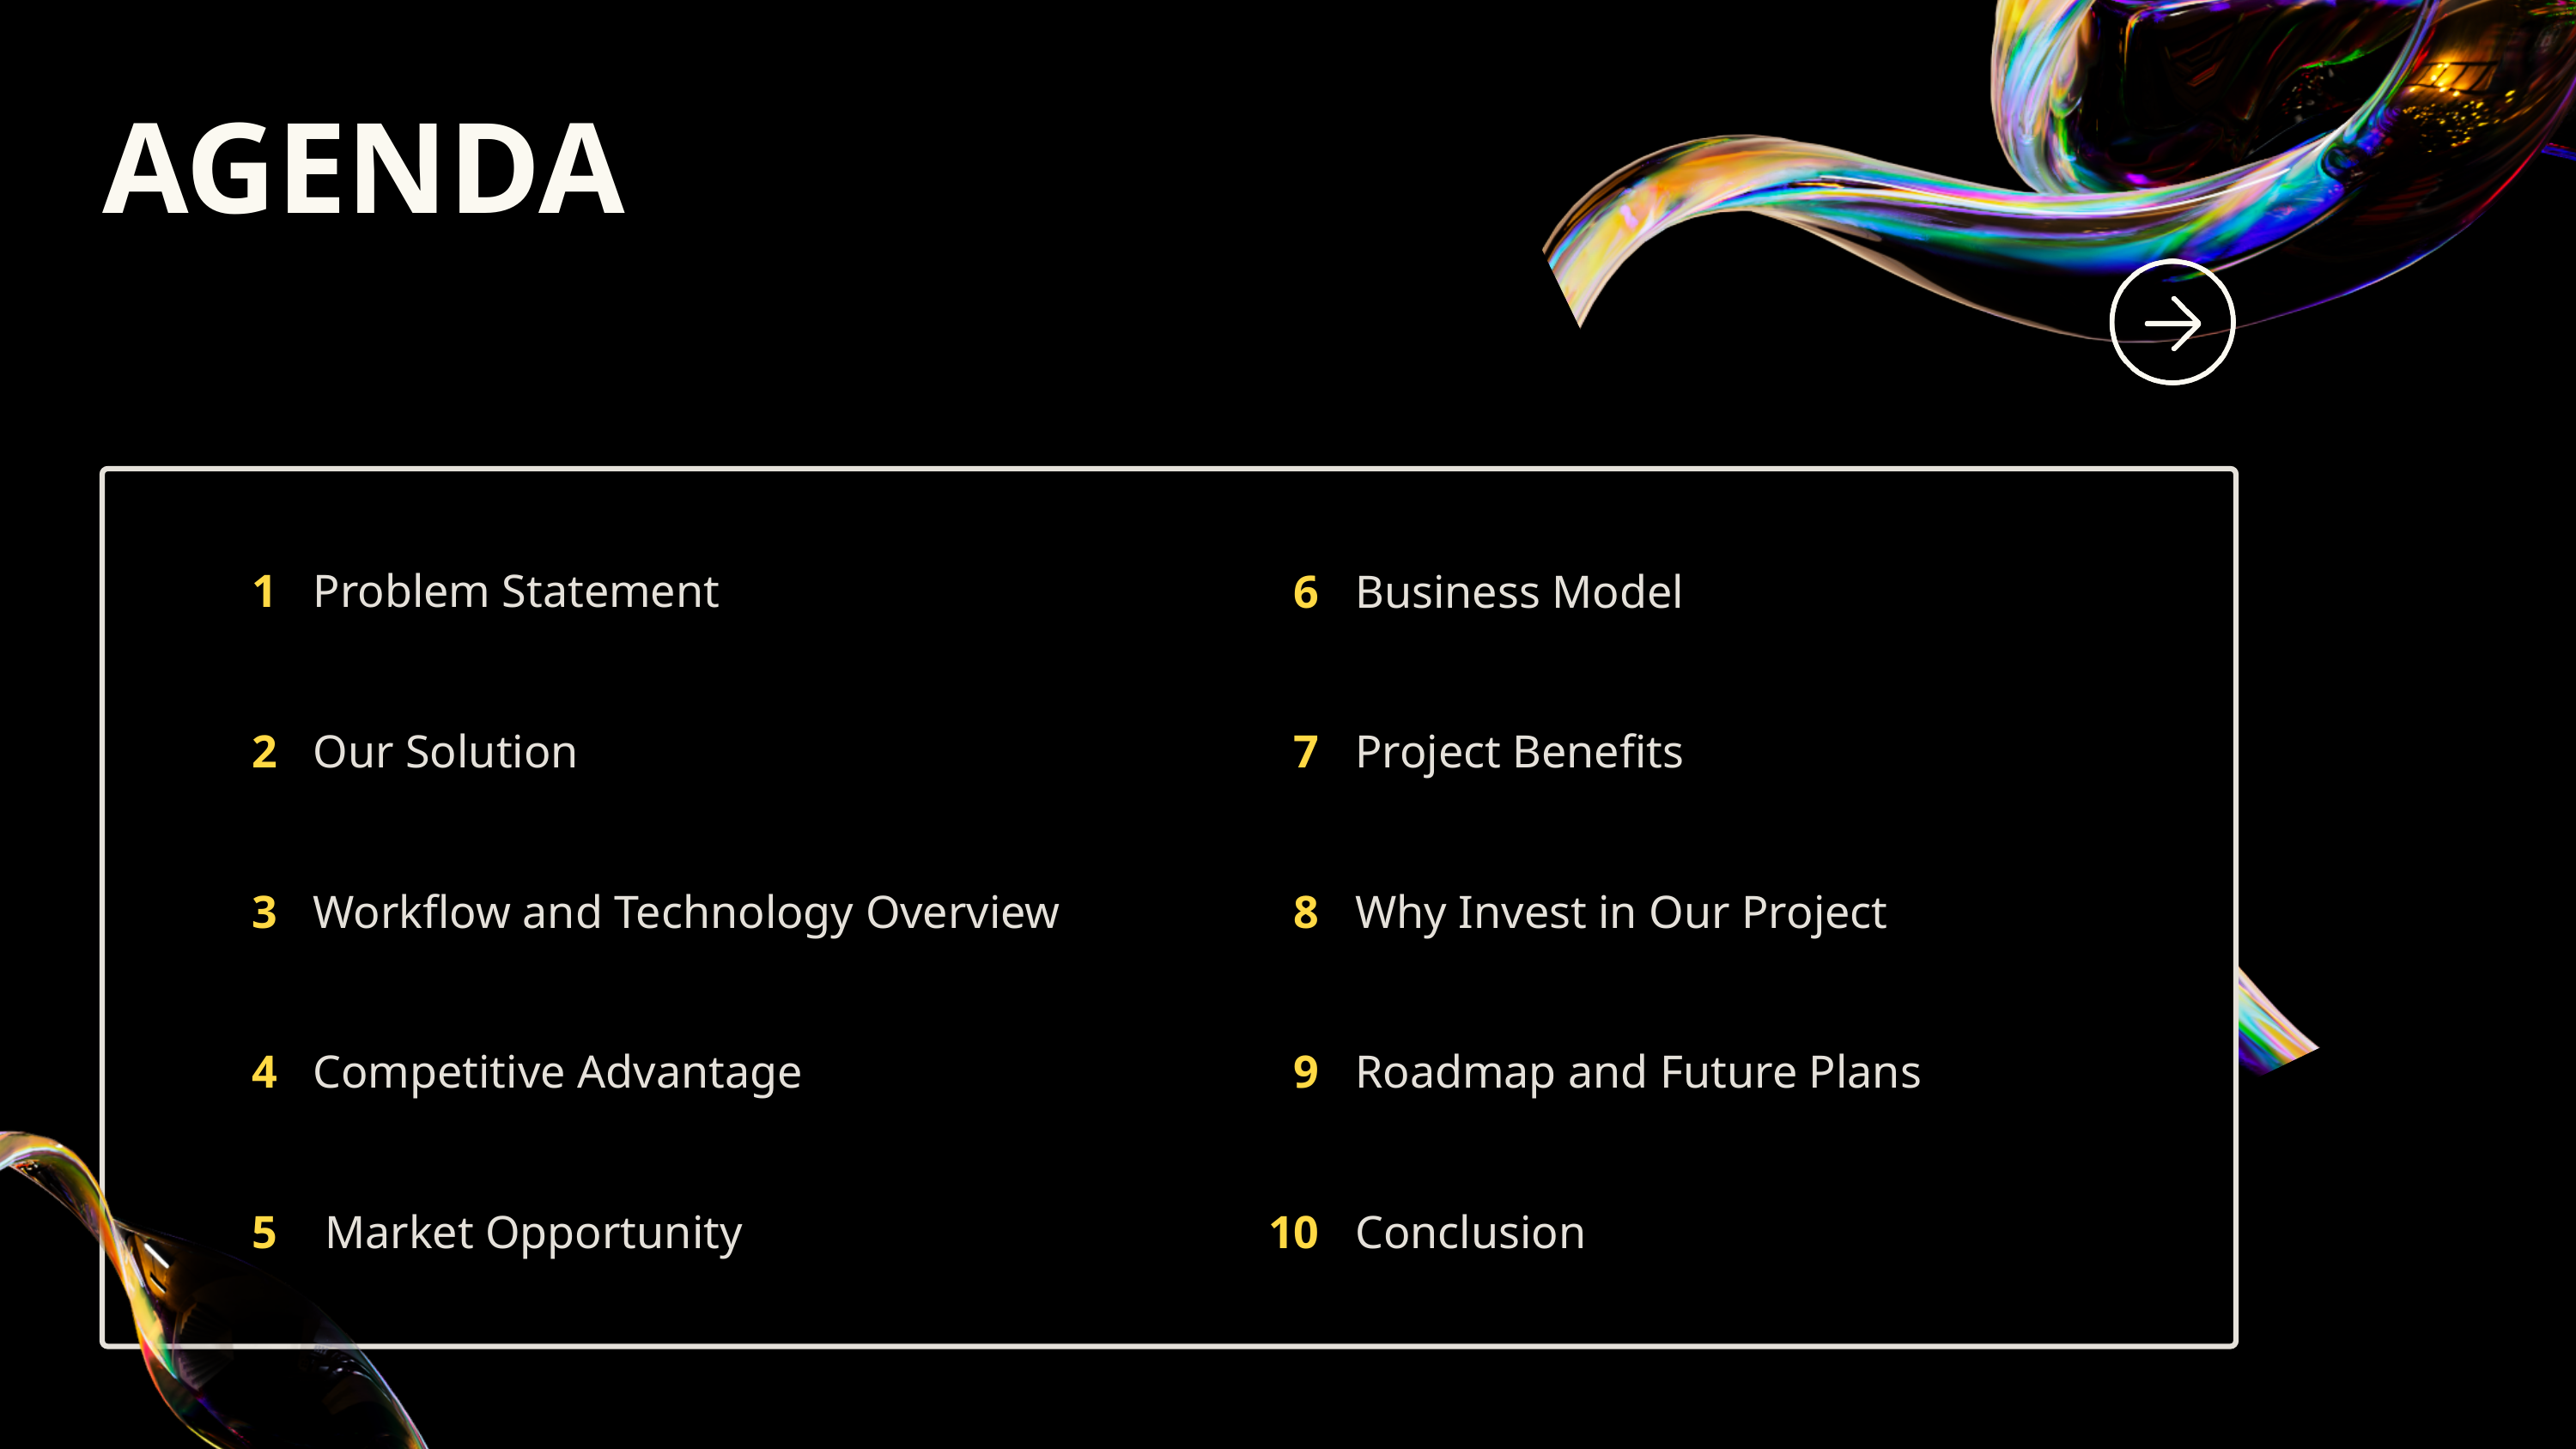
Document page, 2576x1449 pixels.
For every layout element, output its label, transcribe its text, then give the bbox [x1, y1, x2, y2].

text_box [101, 468, 2237, 1347]
text_box AGENDA [102, 100, 1127, 239]
text_box [1498, 0, 2576, 1085]
text_box [2109, 258, 2236, 385]
text_box [0, 1121, 507, 1449]
